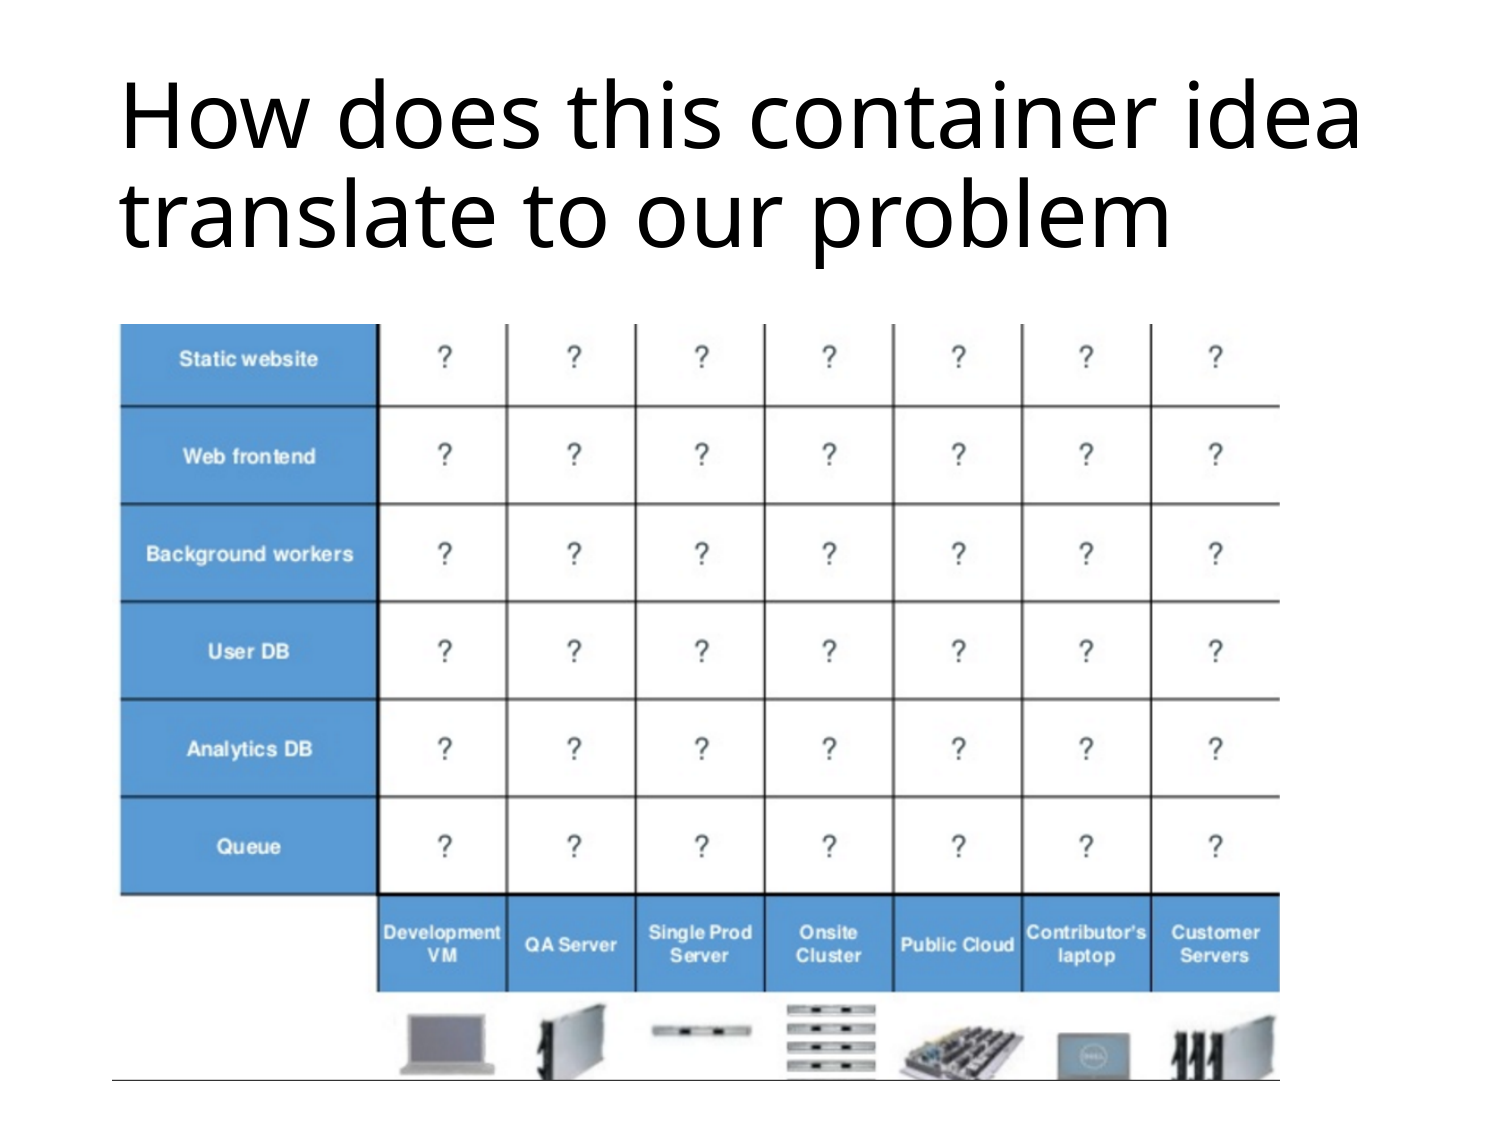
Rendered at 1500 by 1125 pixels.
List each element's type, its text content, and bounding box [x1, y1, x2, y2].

picture [112, 324, 1280, 1081]
title How does this container idea translate to our problem [103, 59, 1397, 278]
